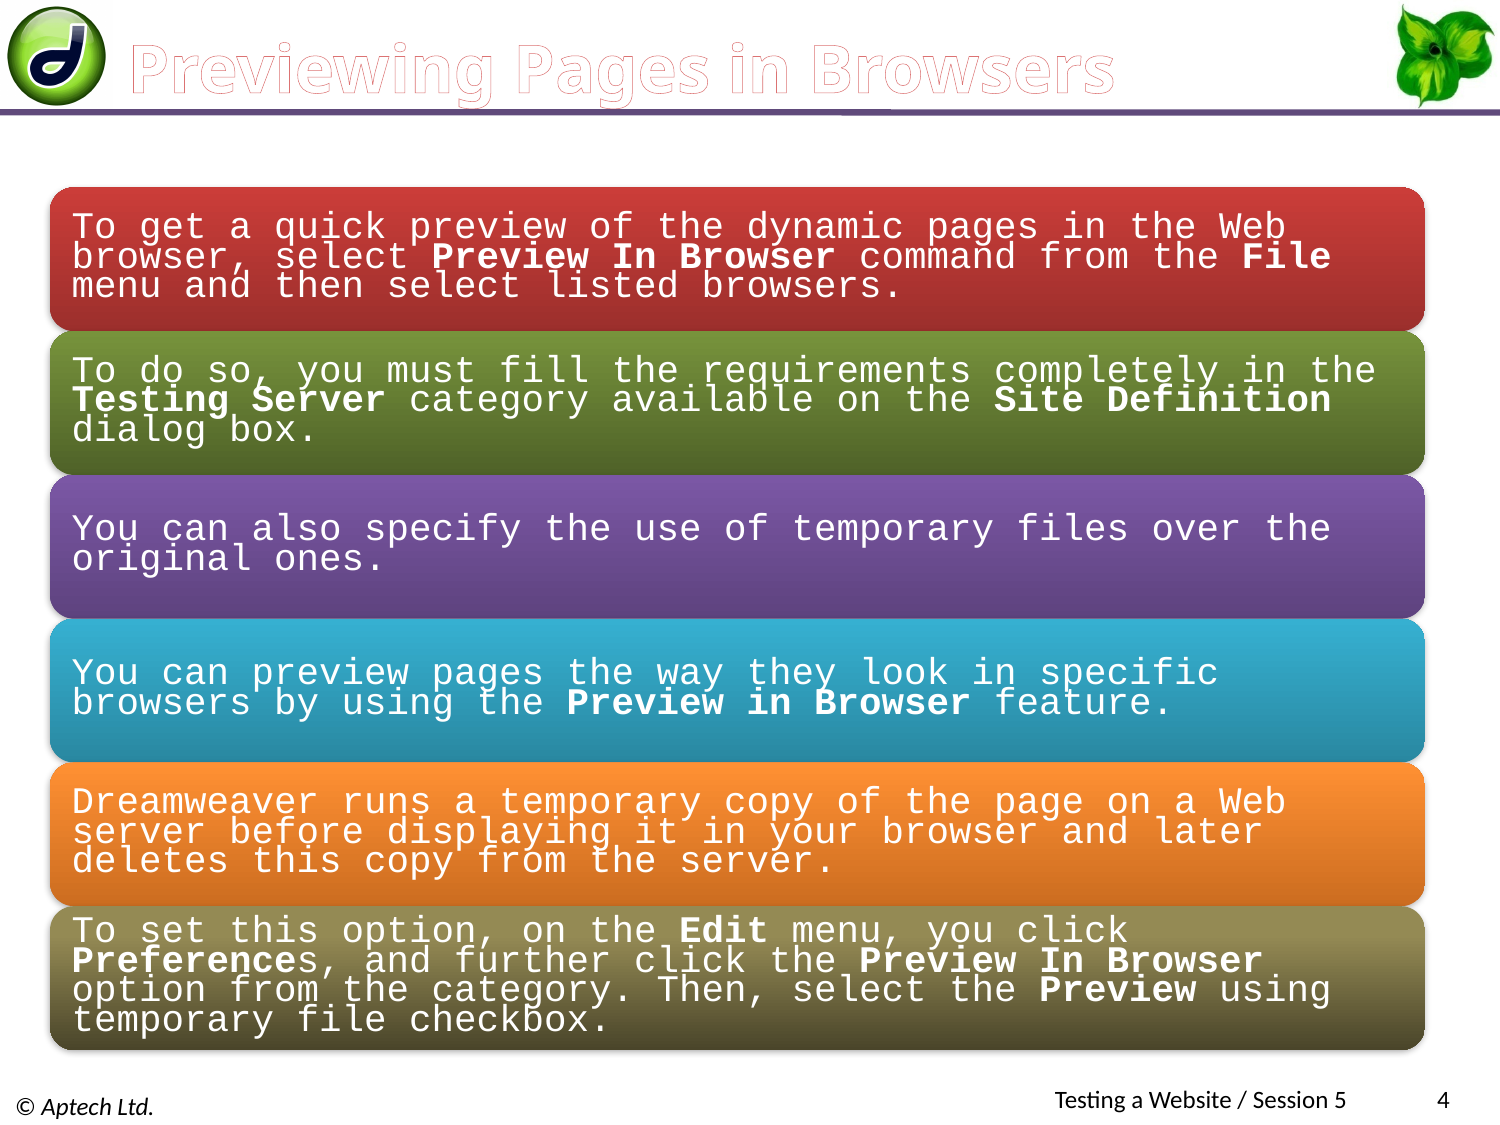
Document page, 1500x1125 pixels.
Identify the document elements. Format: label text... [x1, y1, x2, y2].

picture [1387, 0, 1500, 109]
footer Testing a Website / Session 5 [375, 1084, 1363, 1113]
picture [0, 0, 113, 109]
title Previewing Pages in Browsers [112, 32, 1363, 101]
slide_number 4 [1363, 1084, 1465, 1113]
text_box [49, 187, 1426, 1051]
